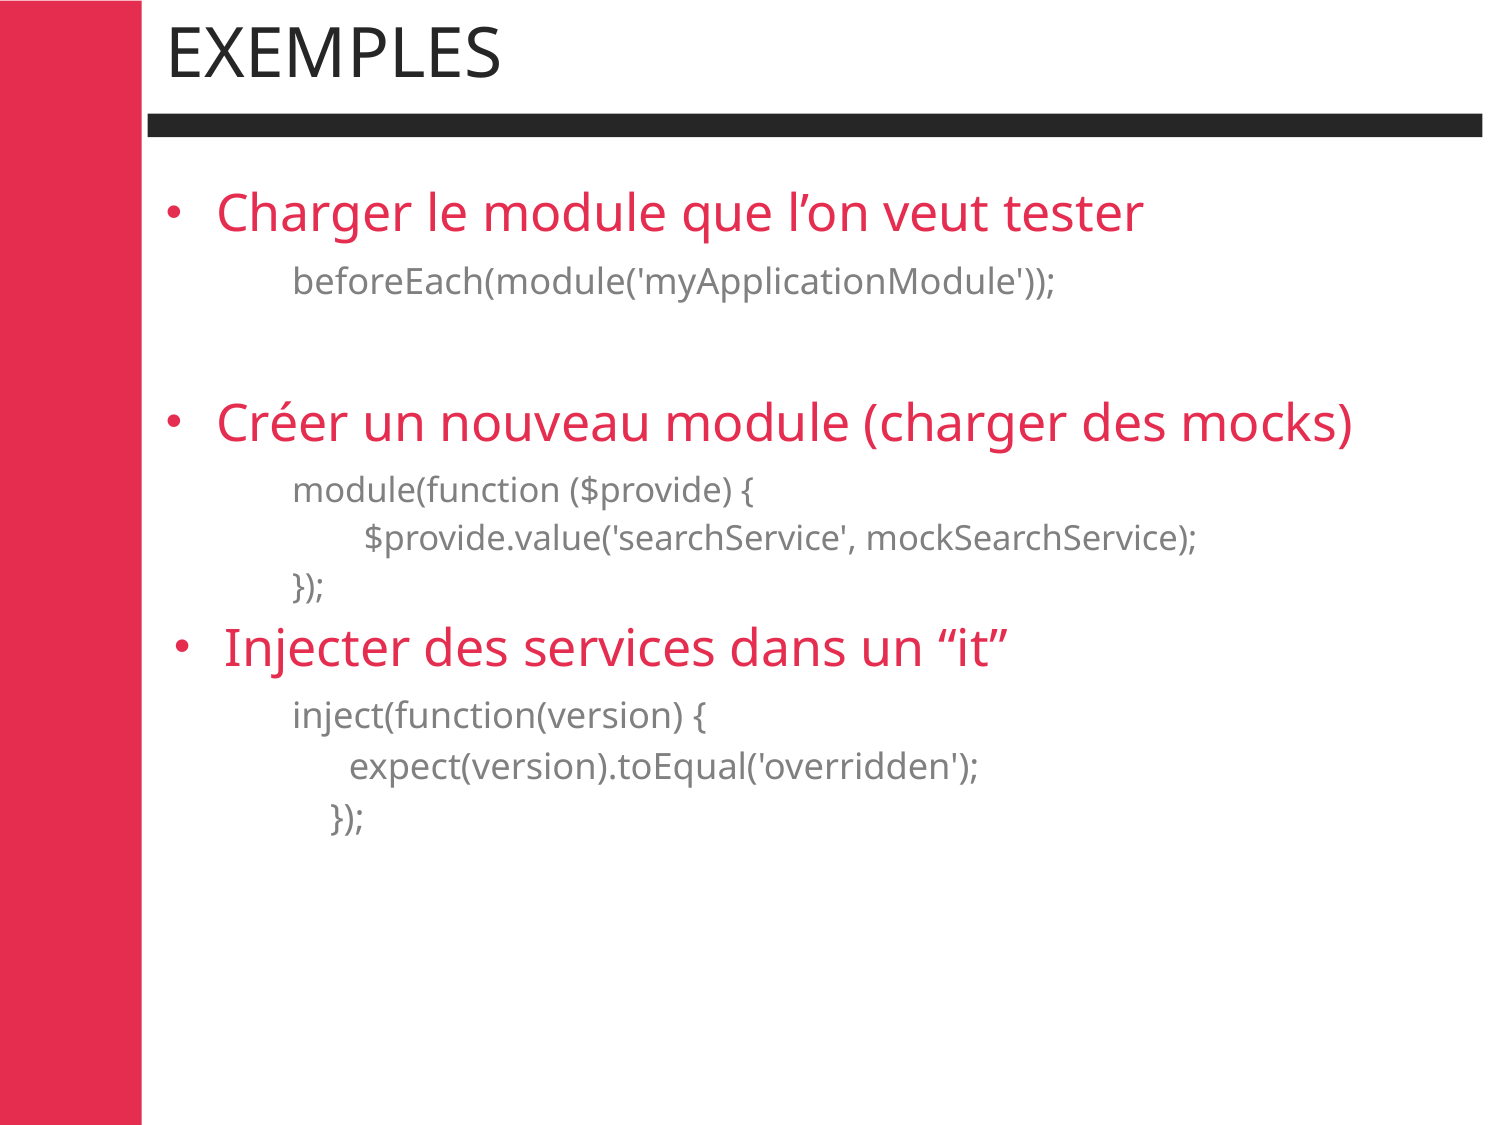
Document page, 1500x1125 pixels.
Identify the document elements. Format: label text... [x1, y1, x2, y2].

list Charger le module que l’on veut tester beforeEach(module('myApplicationModule')); Créer un nouveau module (charger des mocks) module(function ($provide) { $provide.value('searchService', mockSearchService); }); Injecter des services dans un “it” inject(function(version) { expect(version).toEqual('overridden'); }); [151, 172, 1483, 1043]
title exemples [151, 0, 1483, 99]
